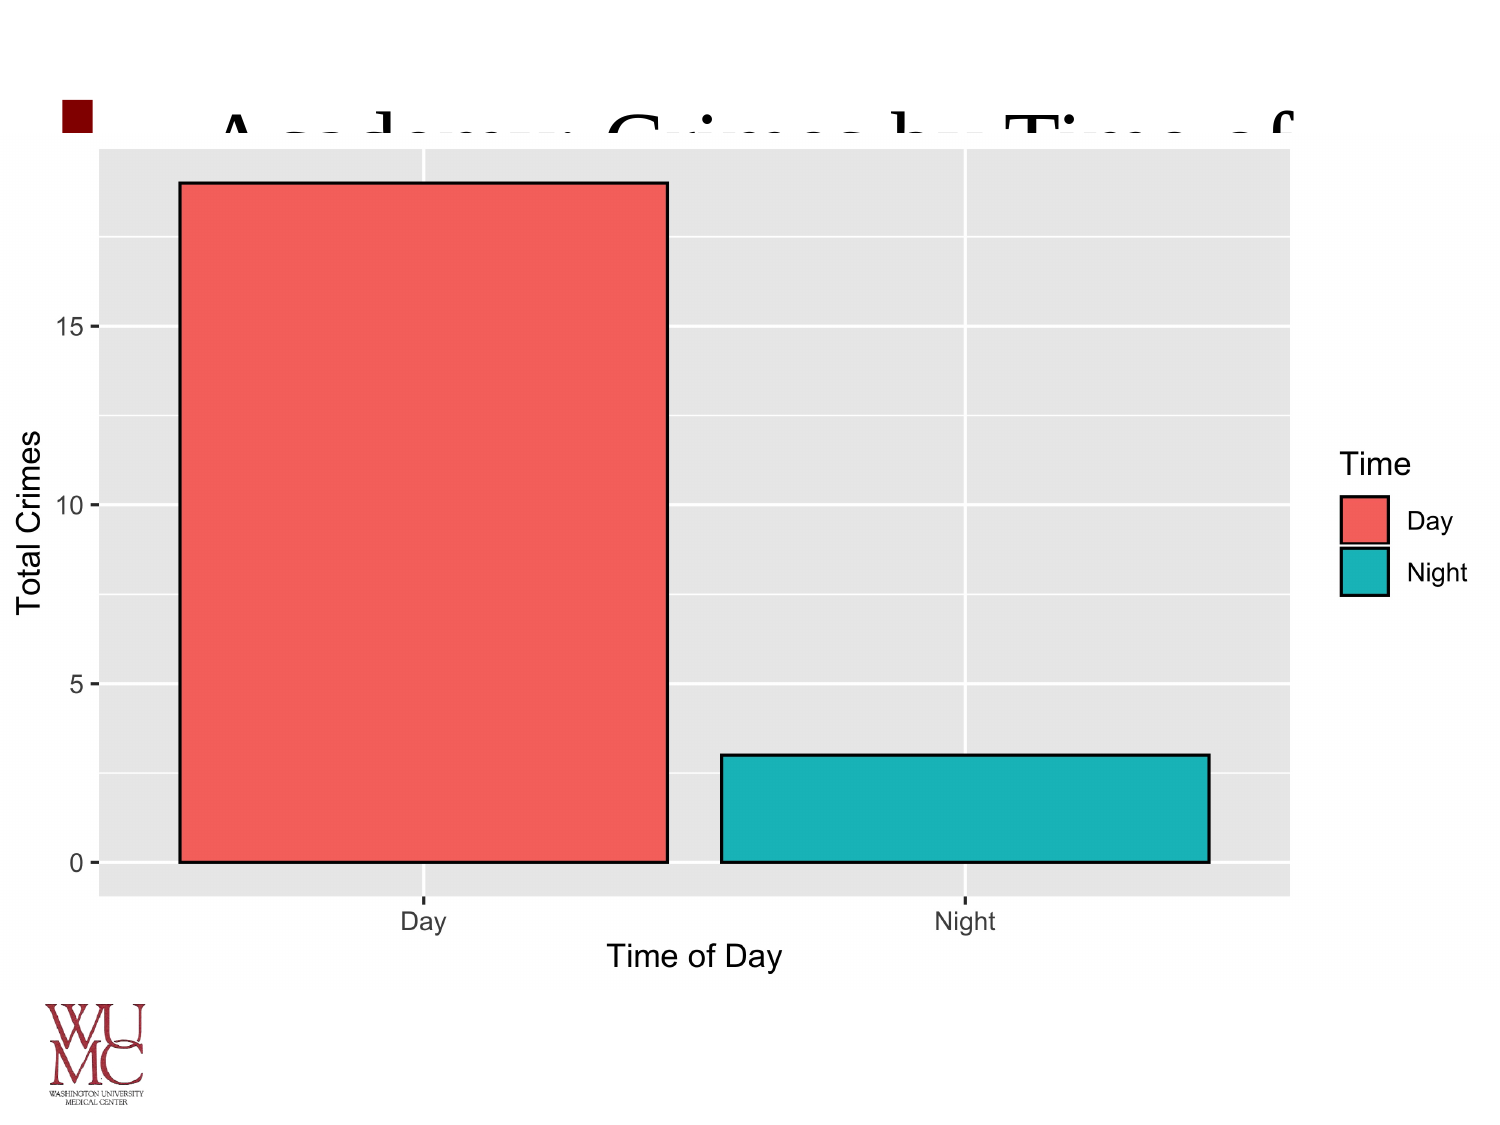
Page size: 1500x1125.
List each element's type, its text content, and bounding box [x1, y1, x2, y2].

picture [41, 996, 156, 1113]
title Academy: Crimes by Time of Day [112, 99, 1388, 131]
picture [0, 133, 1500, 990]
